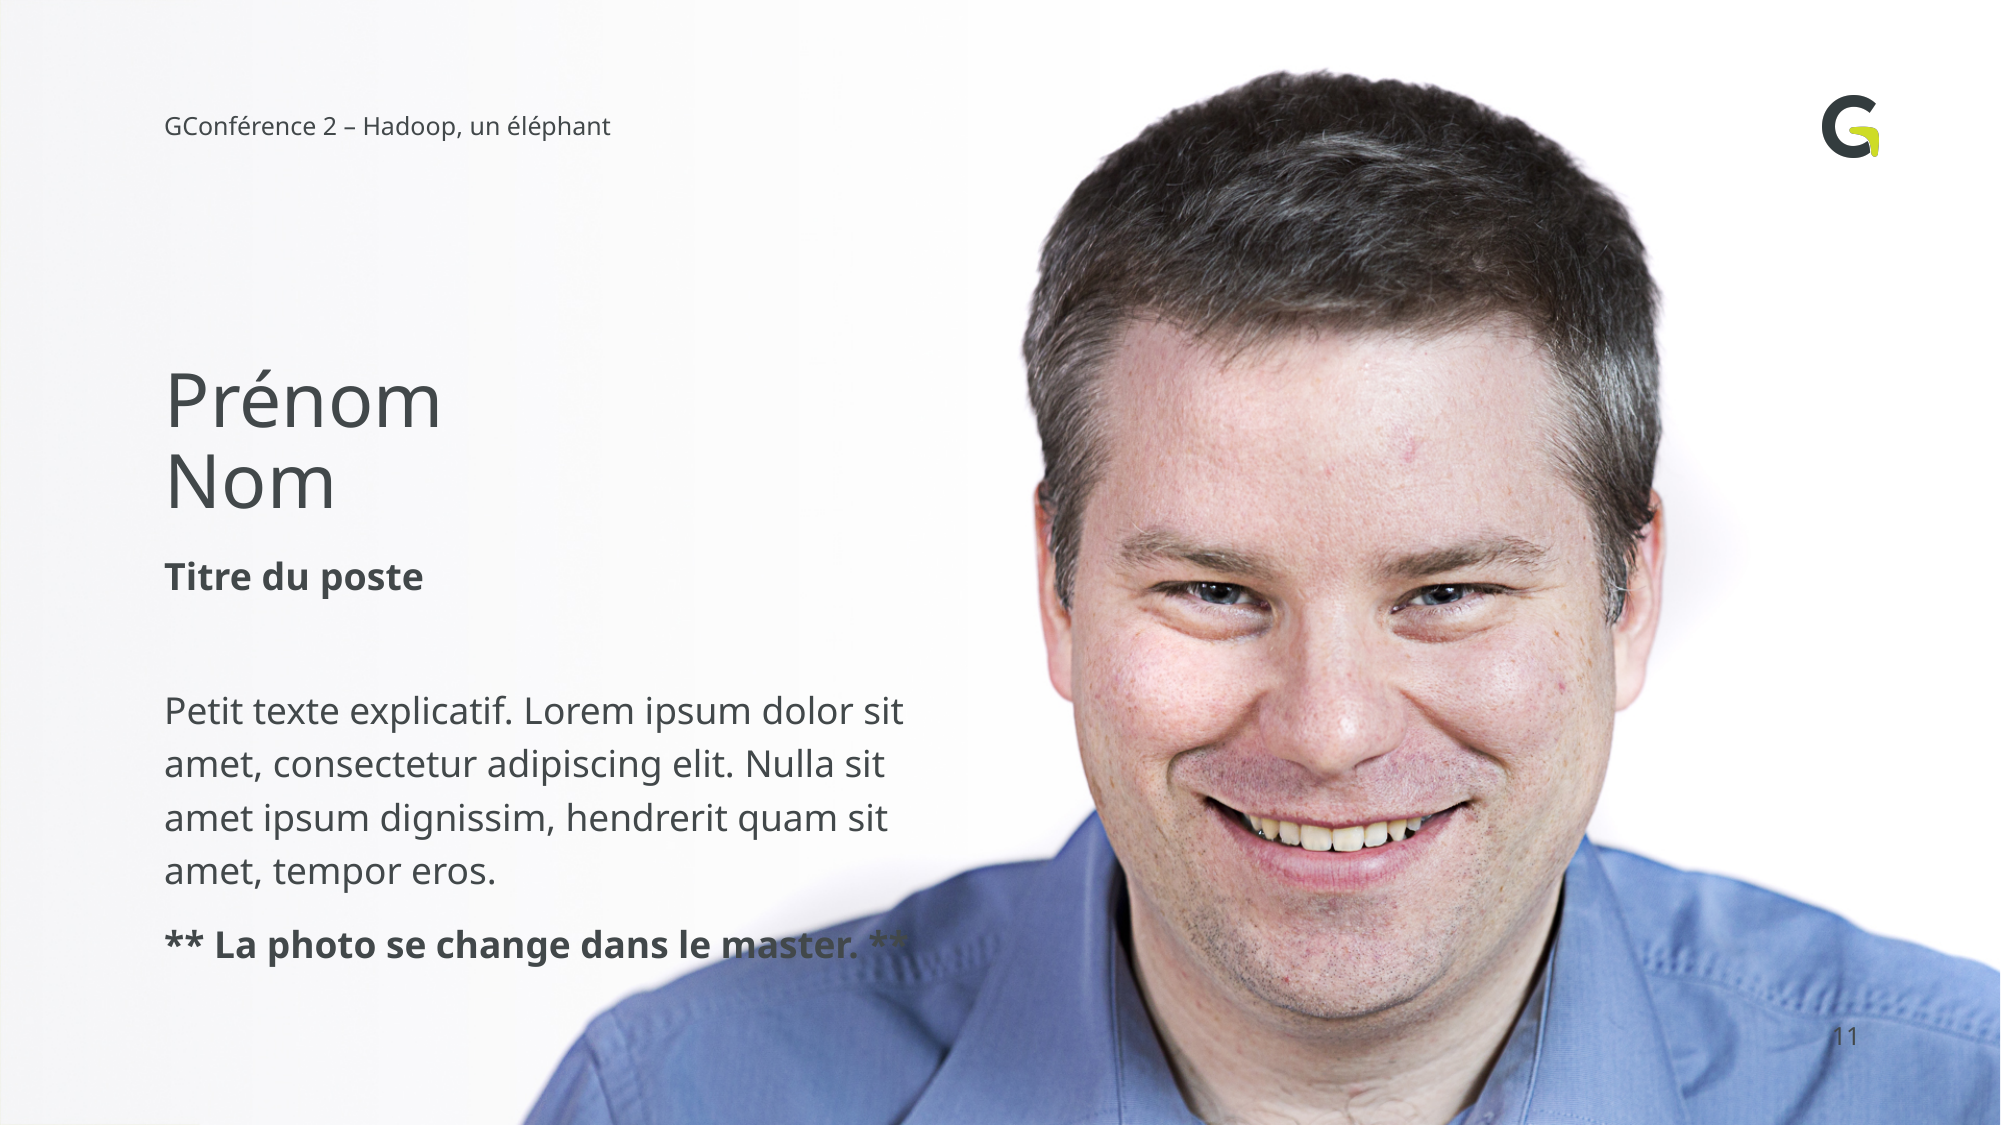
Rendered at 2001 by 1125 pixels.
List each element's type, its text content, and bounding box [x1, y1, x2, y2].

slide_number 11 [1783, 1013, 1876, 1059]
list Petit texte explicatif. Lorem ipsum dolor sit amet, consectetur adipiscing elit. Nulla sit amet ipsum dignissim, hendrerit quam sit amet, tempor eros. ** La photo se change dans le master. ** [149, 670, 946, 977]
picture [0, 0, 2001, 1125]
subtitle Titre du poste [149, 536, 946, 603]
title Prénom Nom [150, 355, 946, 537]
